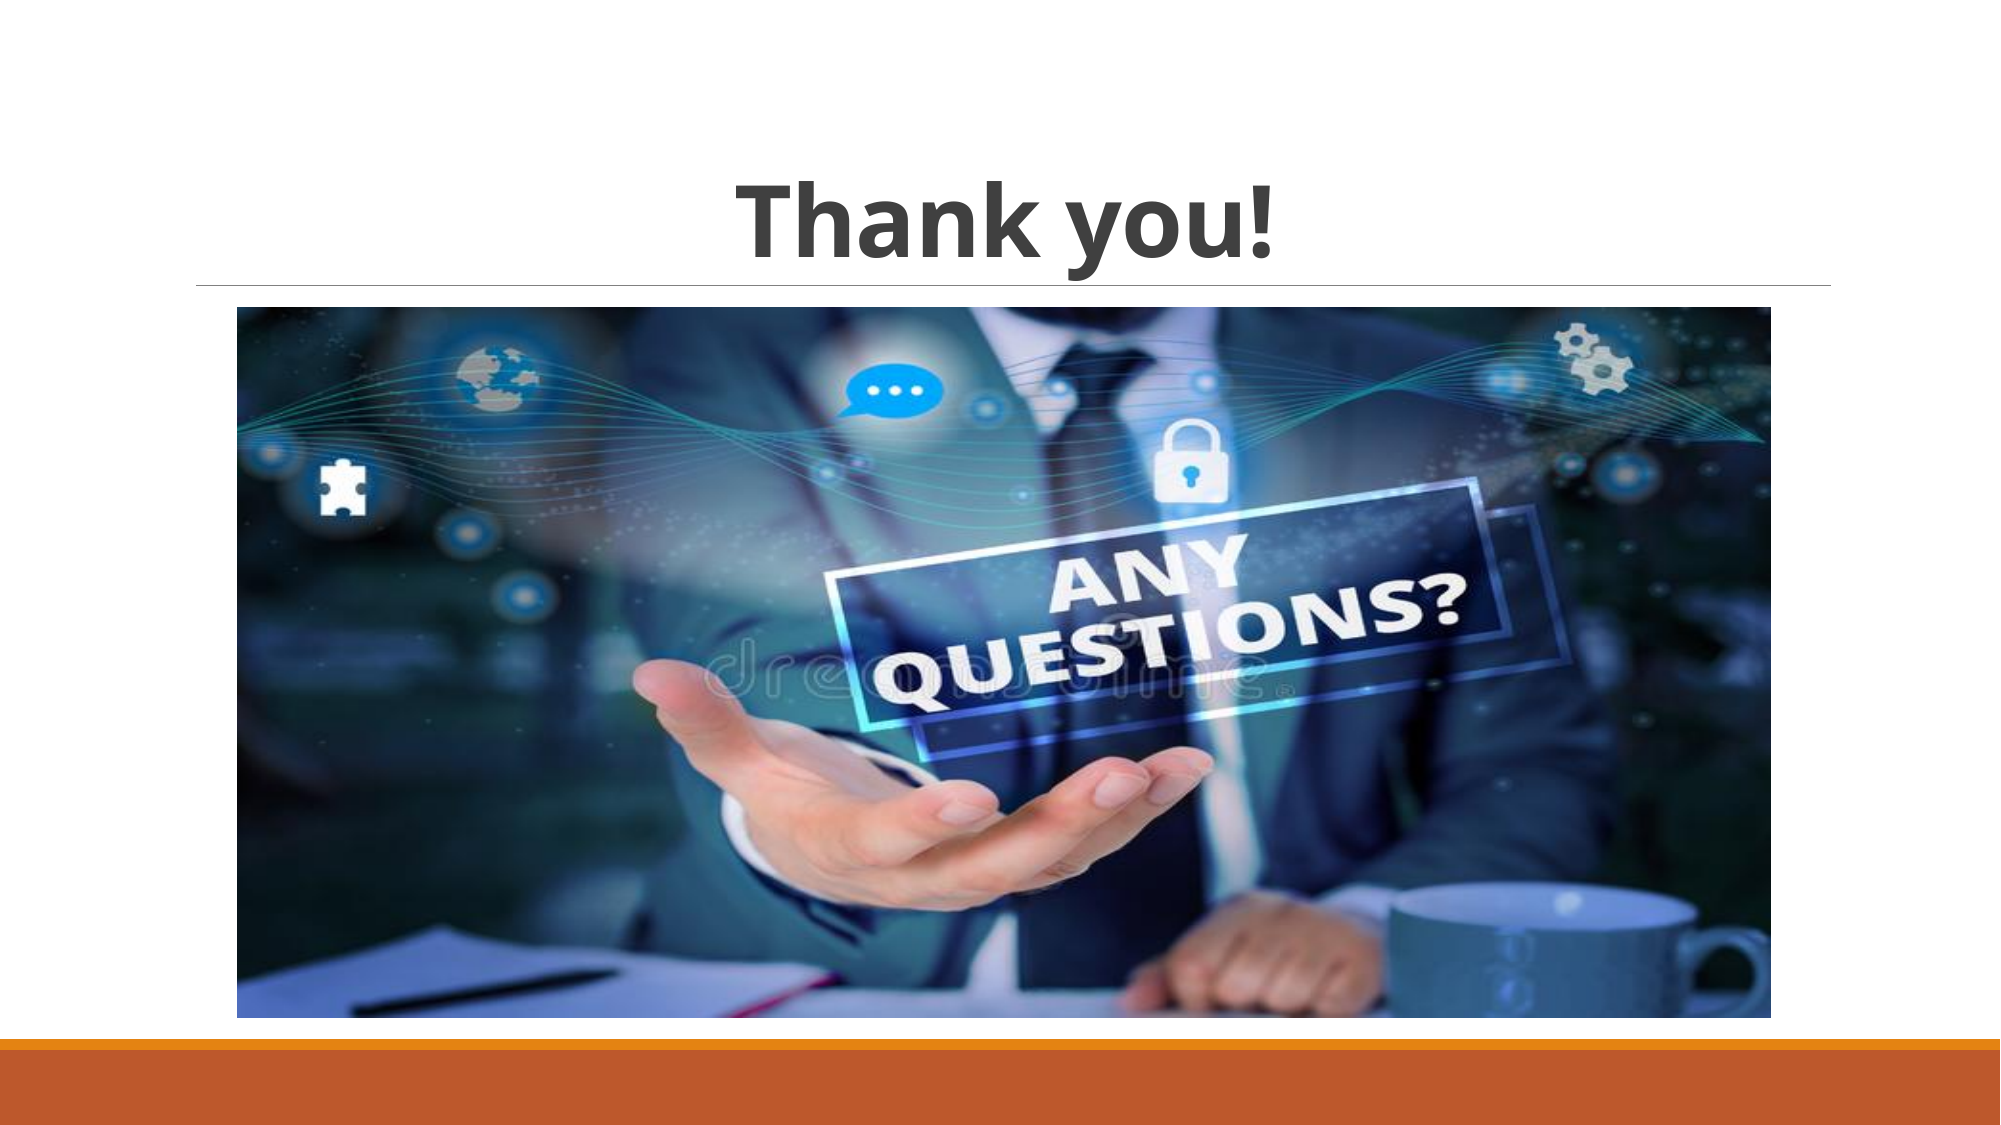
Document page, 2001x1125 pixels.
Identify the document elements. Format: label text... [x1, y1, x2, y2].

title Thank you! [180, 47, 1830, 285]
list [236, 306, 1771, 1018]
